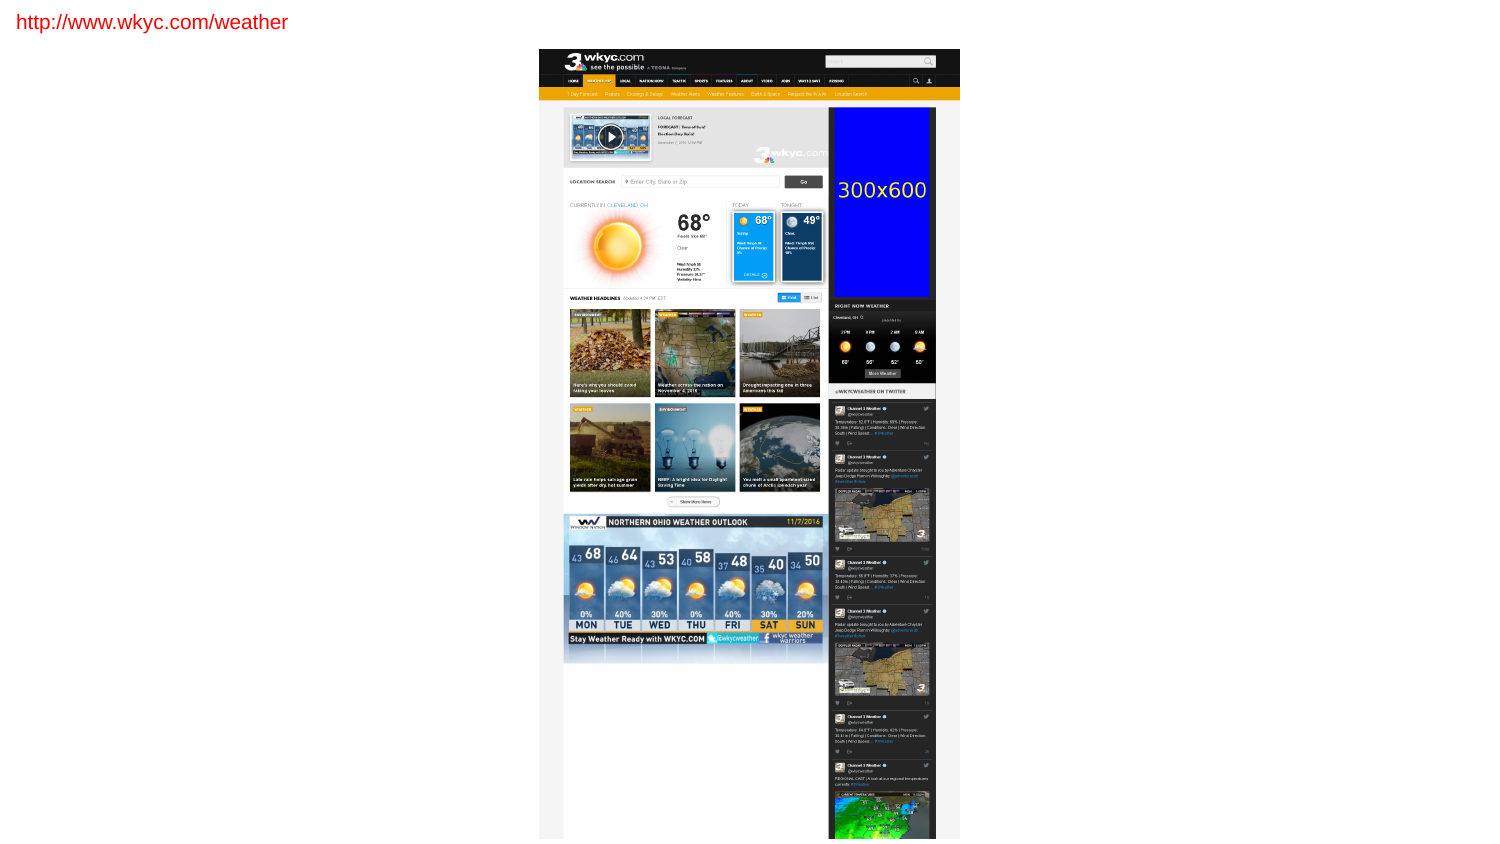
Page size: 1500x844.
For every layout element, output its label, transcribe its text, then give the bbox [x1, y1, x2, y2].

picture [538, 49, 960, 840]
text_box http://www.wkyc.com/weather [1, 1, 872, 92]
